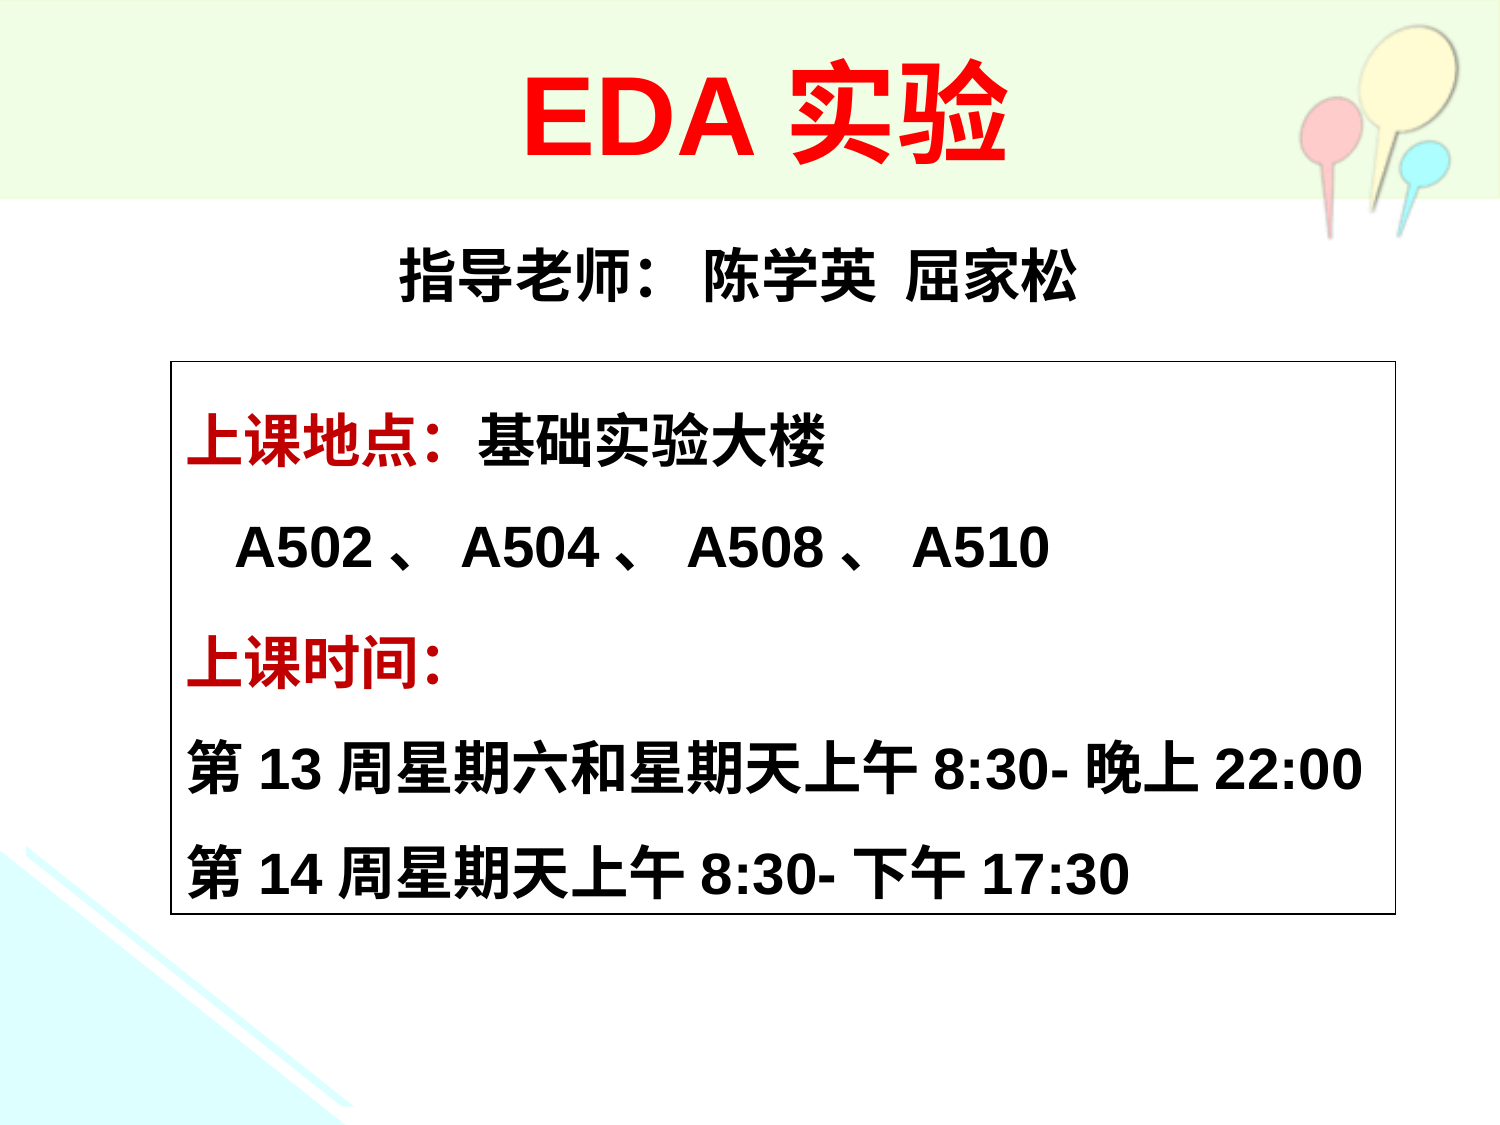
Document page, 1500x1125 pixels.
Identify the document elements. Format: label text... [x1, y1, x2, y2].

picture [0, 0, 1500, 1125]
text_box 指导老师： 陈学英 屈家松 [383, 196, 1134, 317]
text_box EDA实验 [115, 35, 1416, 186]
text_box 上课地点：基础实验大楼 A502、A504、A508、A510 上课时间： 第13周星期六和星期天上午8:30-晚上22:00 第14周星期天上午8:30-下午17:30 [171, 361, 1396, 915]
